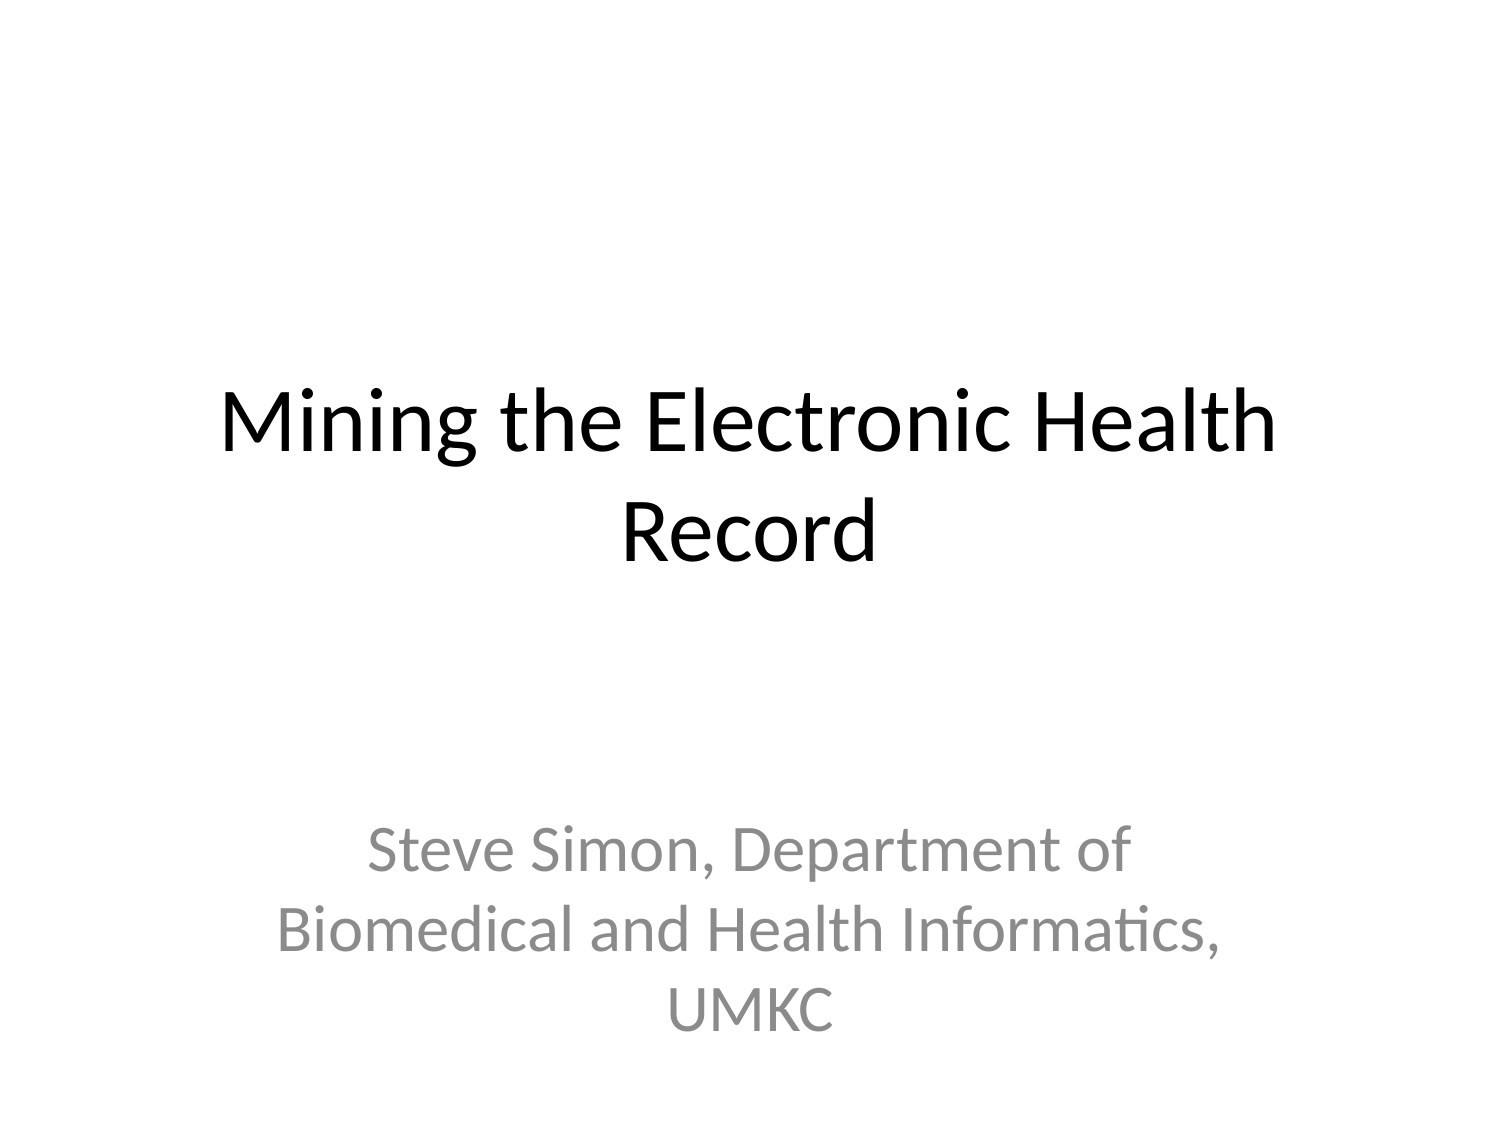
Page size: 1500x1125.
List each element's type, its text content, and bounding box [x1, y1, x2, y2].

title Mining the Electronic Health Record [112, 349, 1388, 591]
subtitle Steve Simon, Department of Biomedical and Health Informatics, UMKC [225, 637, 1275, 925]
